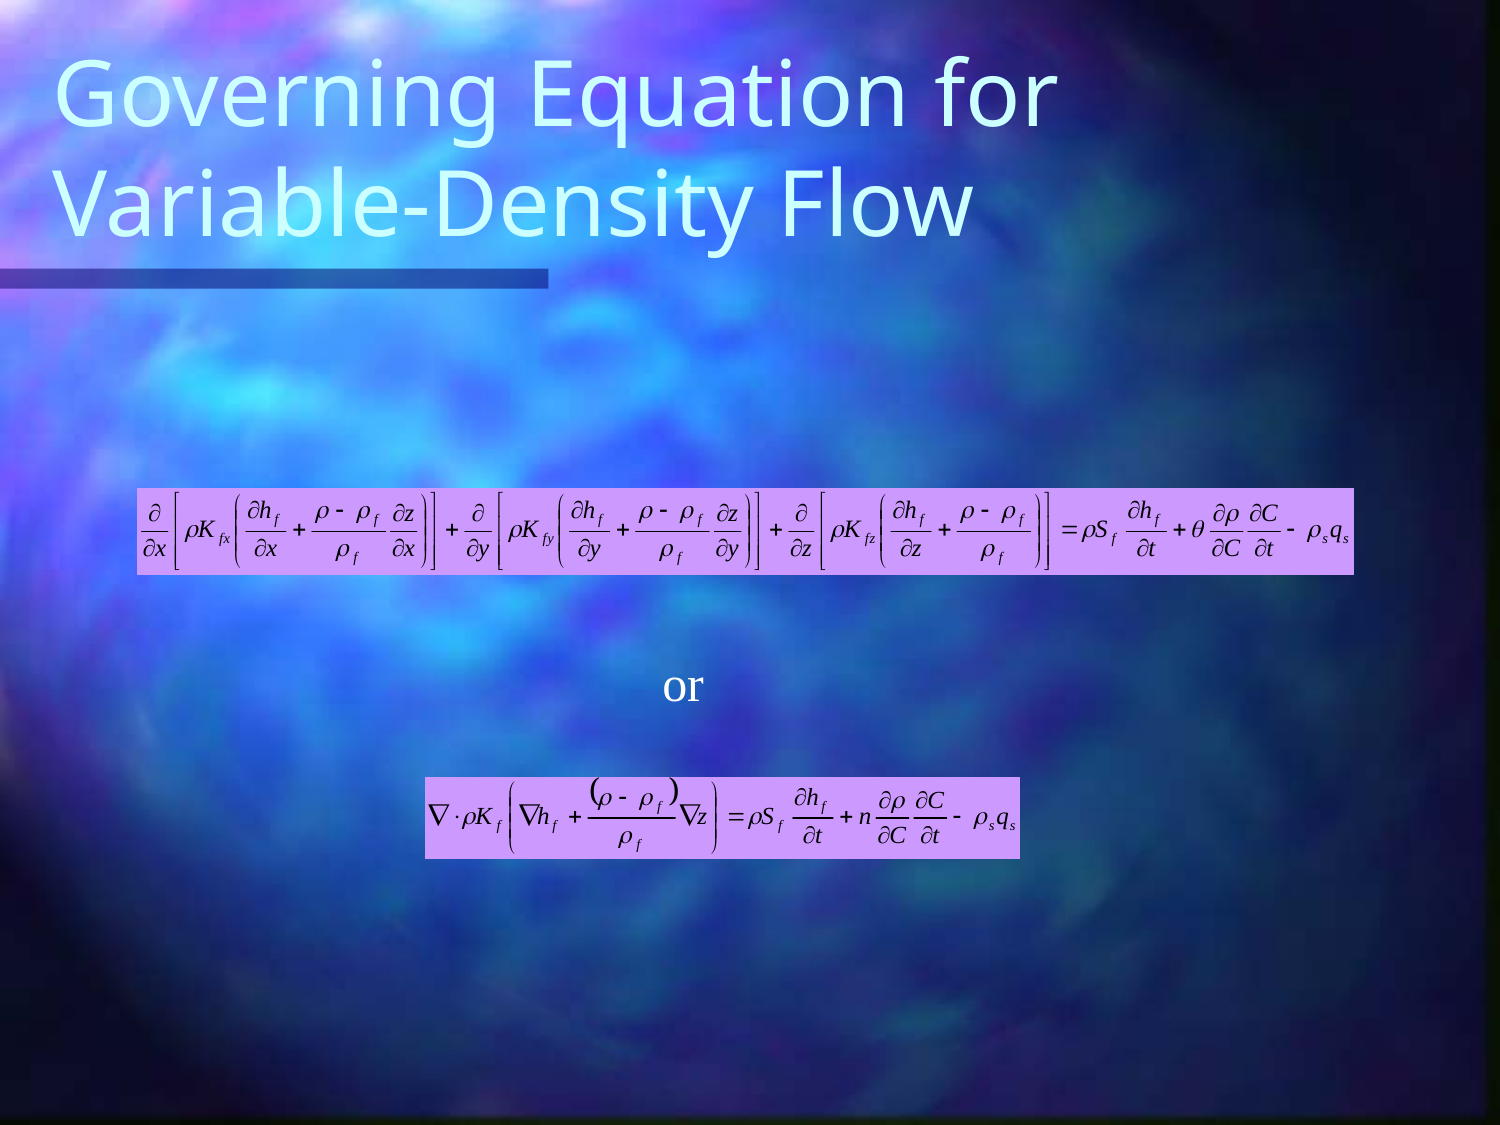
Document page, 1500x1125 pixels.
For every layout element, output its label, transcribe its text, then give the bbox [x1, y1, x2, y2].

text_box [424, 776, 1021, 860]
text_box or [647, 644, 720, 719]
picture [0, 0, 1500, 1125]
title Governing Equation for Variable-Density Flow [37, 74, 1313, 263]
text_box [137, 487, 1354, 575]
